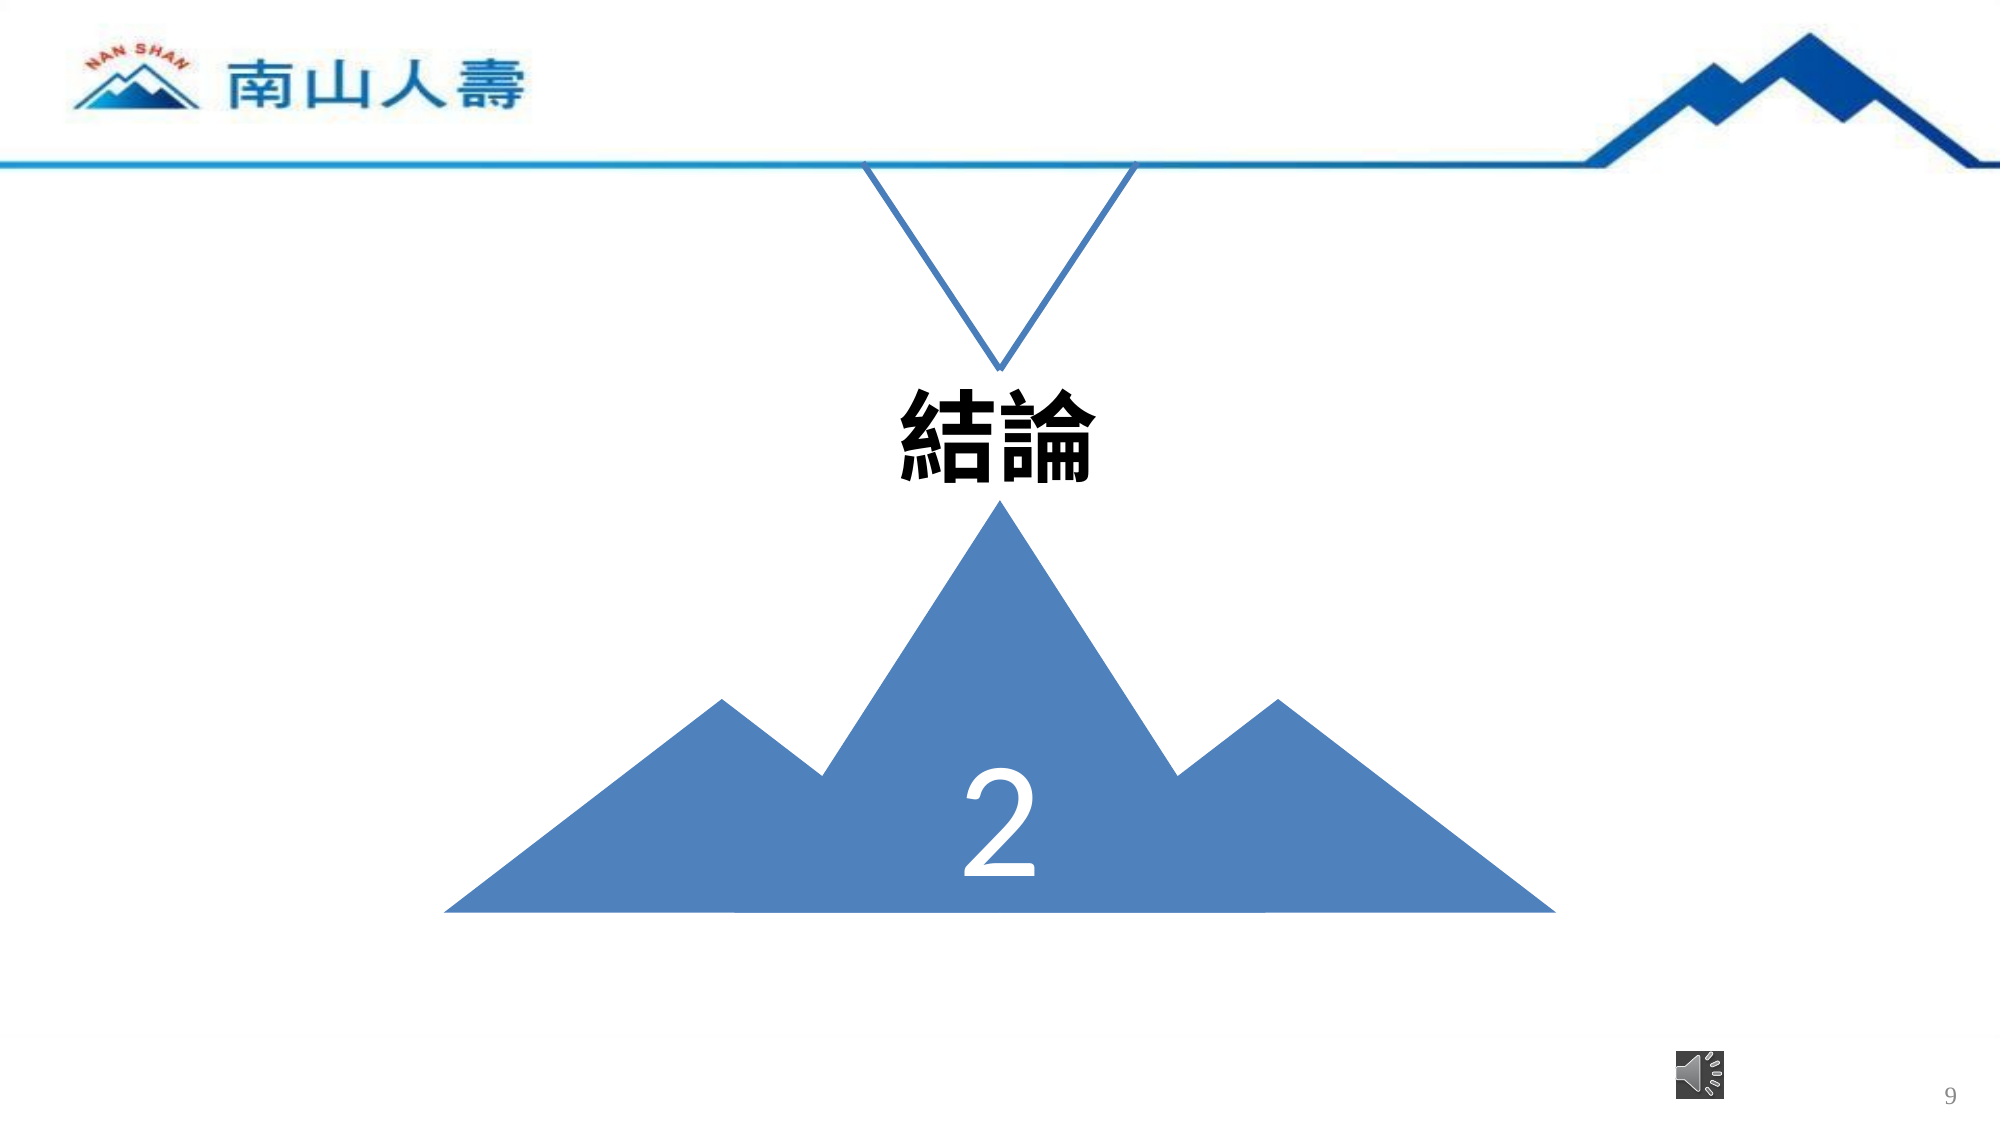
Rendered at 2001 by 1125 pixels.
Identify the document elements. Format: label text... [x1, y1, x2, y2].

picture [0, 0, 2000, 1038]
text_box 結論 [884, 366, 1335, 498]
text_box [999, 162, 1138, 371]
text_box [862, 162, 997, 371]
slide_number 9 [1938, 1080, 1989, 1110]
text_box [443, 499, 1557, 913]
picture [1674, 1049, 1726, 1101]
